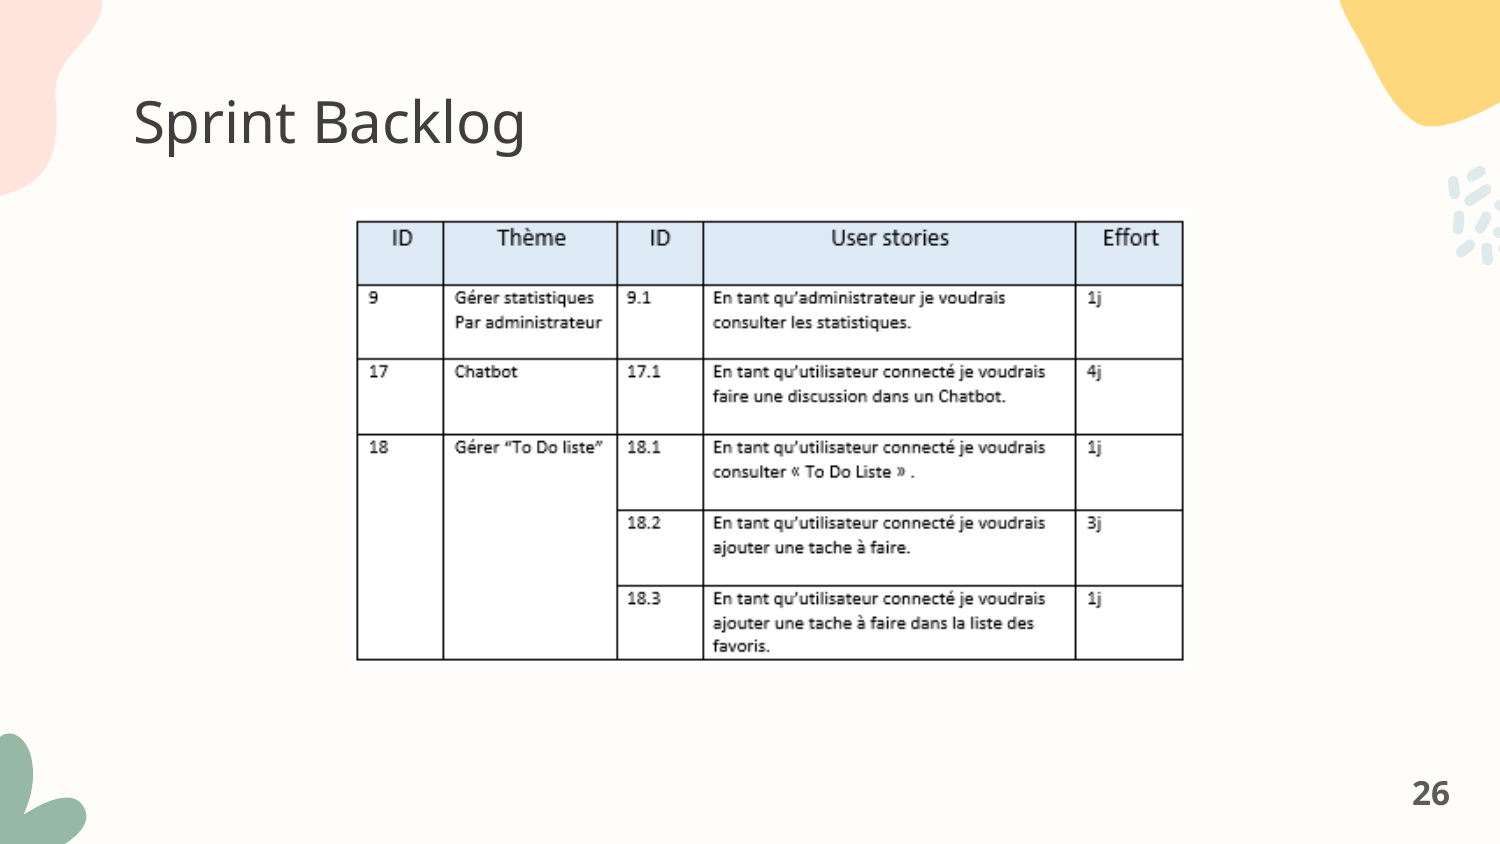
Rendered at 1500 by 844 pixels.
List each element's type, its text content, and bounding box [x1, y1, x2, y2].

title Sprint Backlog [118, 72, 1382, 167]
text_box 26 [1362, 740, 1500, 844]
picture [347, 209, 1191, 668]
